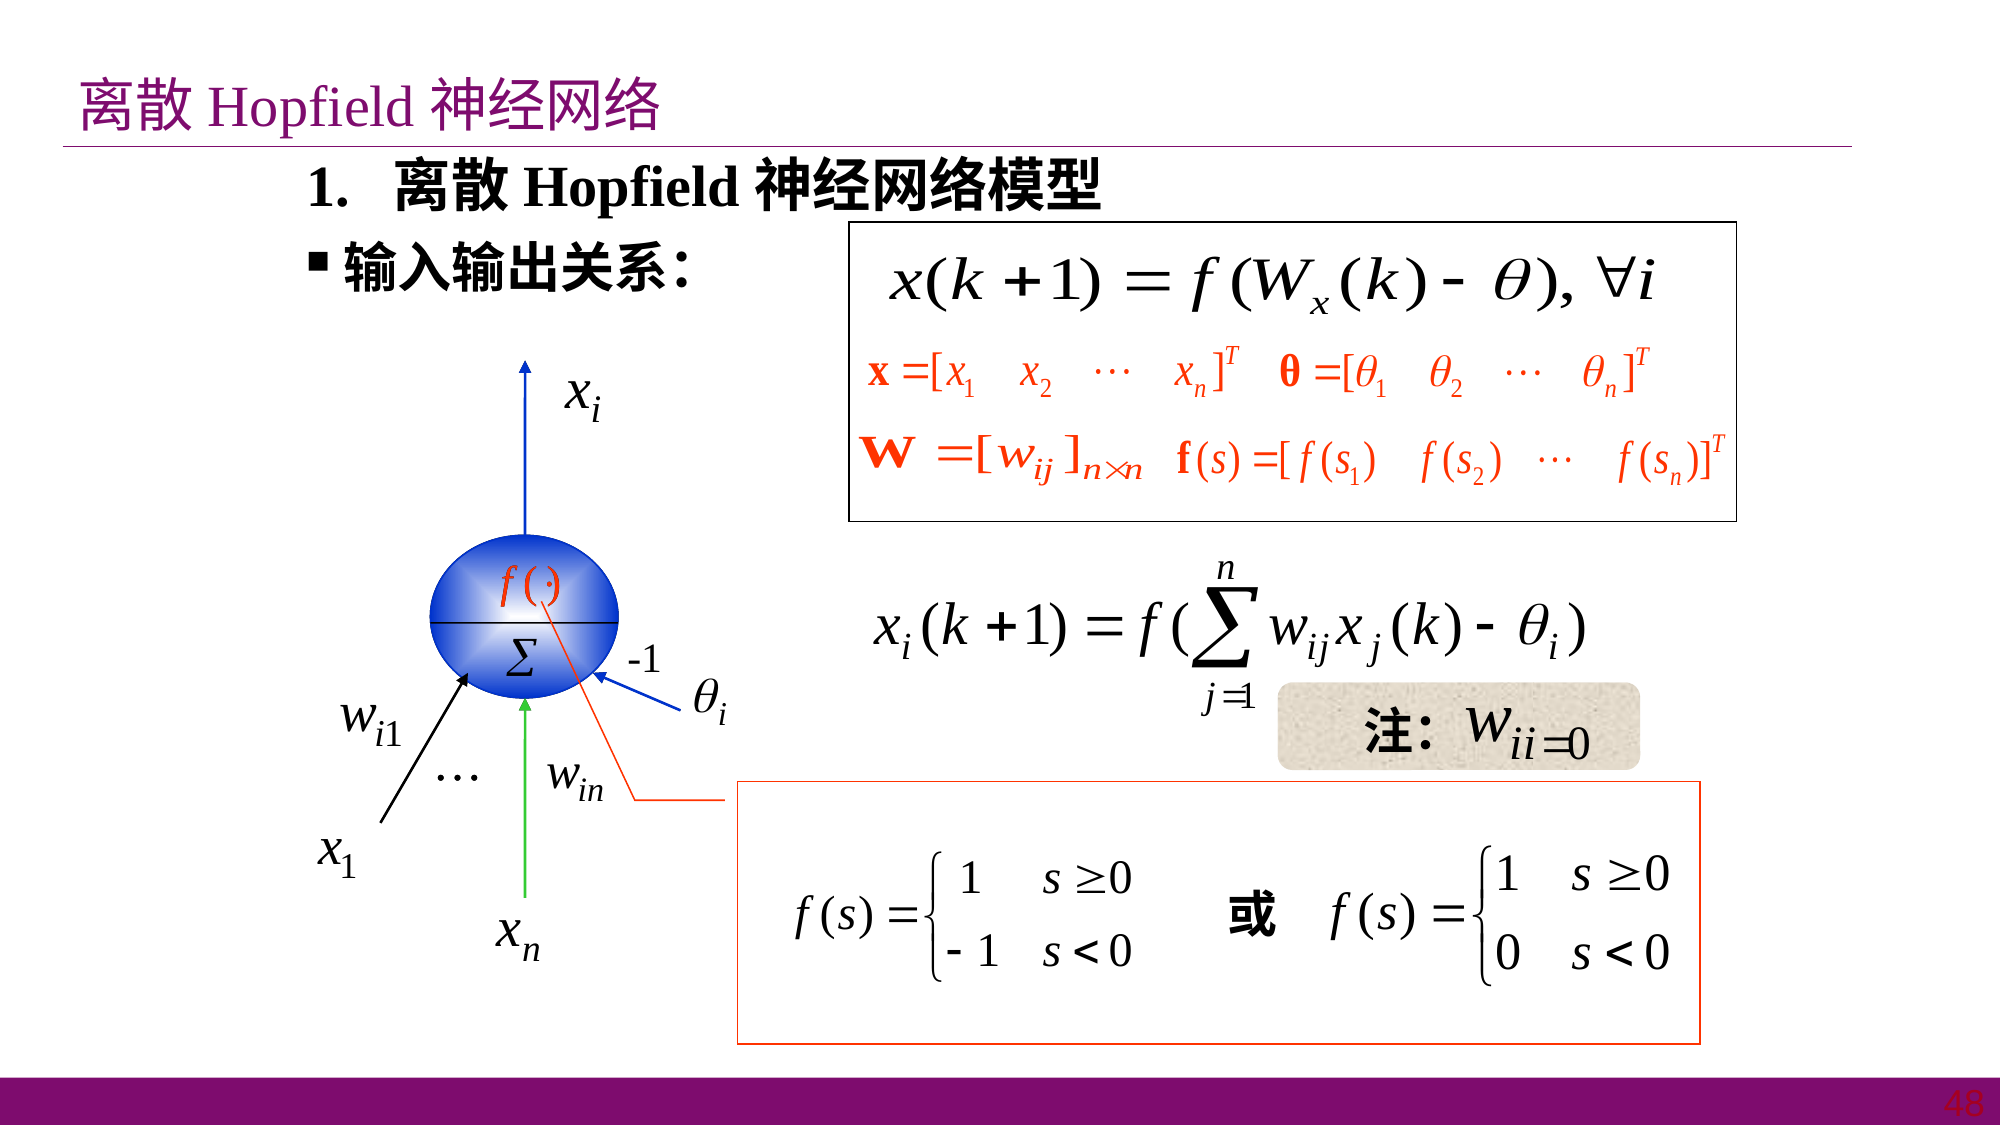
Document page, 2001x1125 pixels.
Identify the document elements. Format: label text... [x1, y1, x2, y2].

text_box 或 [1212, 874, 1300, 950]
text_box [500, 630, 568, 686]
text_box 离散Hopfield神经网络 [62, 60, 1350, 146]
text_box [518, 360, 532, 536]
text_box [861, 334, 1252, 408]
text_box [307, 810, 363, 888]
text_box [875, 238, 1673, 330]
slide_number 48 [1676, 1077, 2000, 1125]
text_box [1274, 336, 1664, 408]
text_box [1312, 837, 1680, 995]
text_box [861, 535, 1599, 732]
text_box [1277, 670, 1641, 778]
text_box [849, 221, 1737, 522]
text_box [777, 841, 1141, 991]
text_box [430, 535, 618, 622]
text_box [592, 672, 612, 684]
text_box … [417, 722, 518, 798]
list 1. 离散Hopfield神经网络模型 输入输出关系： [291, 148, 1709, 338]
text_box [330, 674, 411, 761]
text_box [439, 672, 468, 722]
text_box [1172, 423, 1739, 495]
text_box [737, 781, 1700, 1045]
text_box [430, 623, 612, 698]
text_box -1 [612, 622, 725, 688]
text_box [518, 697, 532, 890]
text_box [485, 556, 569, 616]
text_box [687, 662, 737, 738]
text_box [485, 890, 552, 975]
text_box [480, 552, 564, 611]
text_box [554, 349, 613, 438]
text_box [849, 421, 1152, 494]
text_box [537, 737, 615, 815]
